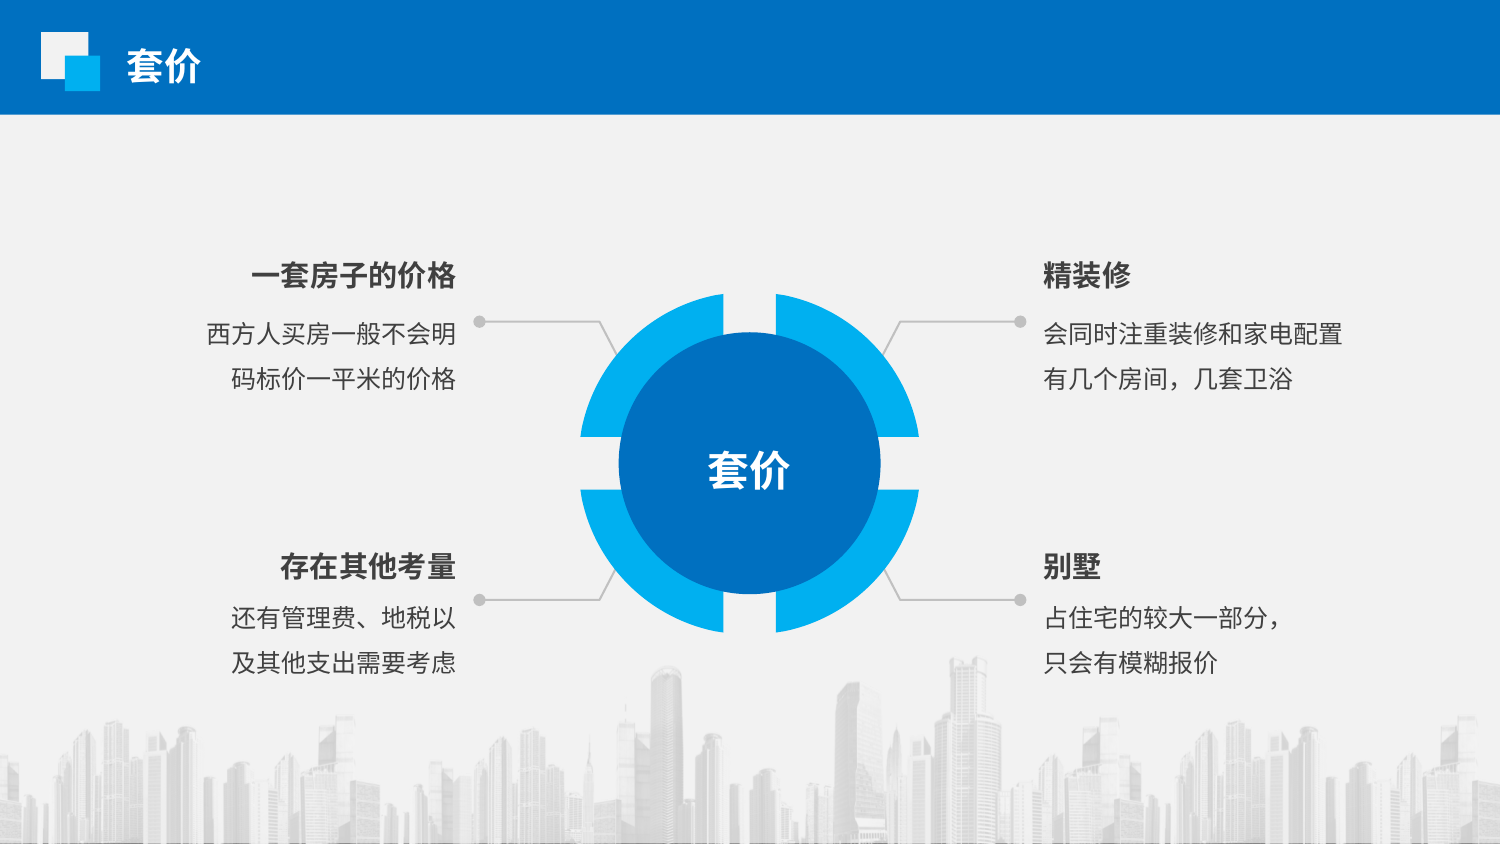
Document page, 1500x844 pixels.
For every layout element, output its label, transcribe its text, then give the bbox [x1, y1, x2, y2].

text_box 套价 [692, 427, 807, 503]
text_box [773, 291, 921, 440]
text_box 别墅 [1043, 539, 1294, 587]
text_box [883, 315, 1027, 356]
text_box 还有管理费、地税以及其他支出需要考虑 [217, 587, 457, 682]
text_box 占住宅的较大一部分， 只会有模糊报价 [1043, 587, 1412, 682]
text_box 会同时注重装修和家电配置 有几个房间，几套卫浴 [1043, 303, 1412, 399]
text_box [616, 330, 883, 597]
text_box 精装修 [1043, 248, 1258, 301]
text_box 套价 [112, 35, 715, 96]
text_box 西方人买房一般不会明码标价一平米的价格 [194, 303, 457, 399]
text_box [0, 0, 1500, 117]
text_box [63, 54, 102, 93]
text_box 存在其他考量 [218, 539, 457, 587]
text_box [39, 30, 91, 81]
text_box [473, 315, 617, 356]
text_box [473, 566, 615, 607]
text_box 一套房子的价格 [183, 248, 457, 301]
text_box [773, 487, 921, 635]
text_box [578, 291, 726, 440]
text_box [884, 566, 1027, 607]
text_box [578, 487, 726, 635]
